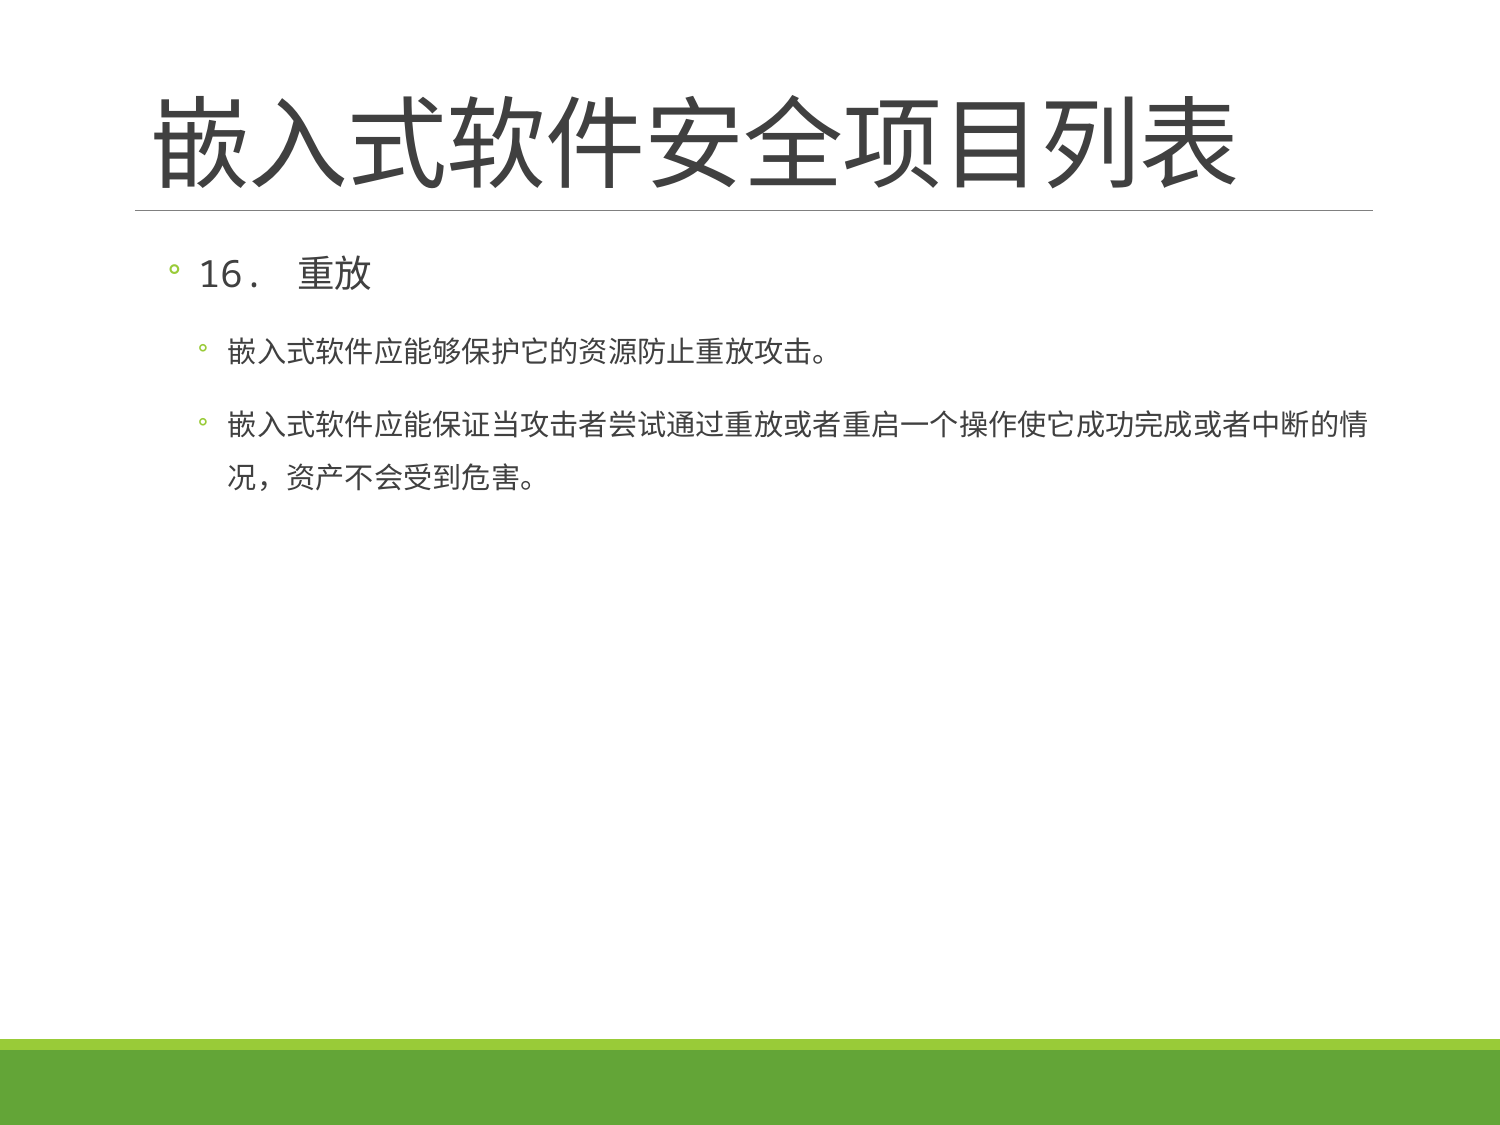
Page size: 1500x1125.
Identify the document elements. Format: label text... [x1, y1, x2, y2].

title 嵌入式软件安全项目列表 [135, 47, 1373, 209]
list 16. 重放 嵌入式软件应能够保护它的资源防止重放攻击。 嵌入式软件应能保证当攻击者尝试通过重放或者重启一个操作使它成功完成或者中断的情况，资产不会受到危害。 [135, 219, 1373, 1022]
